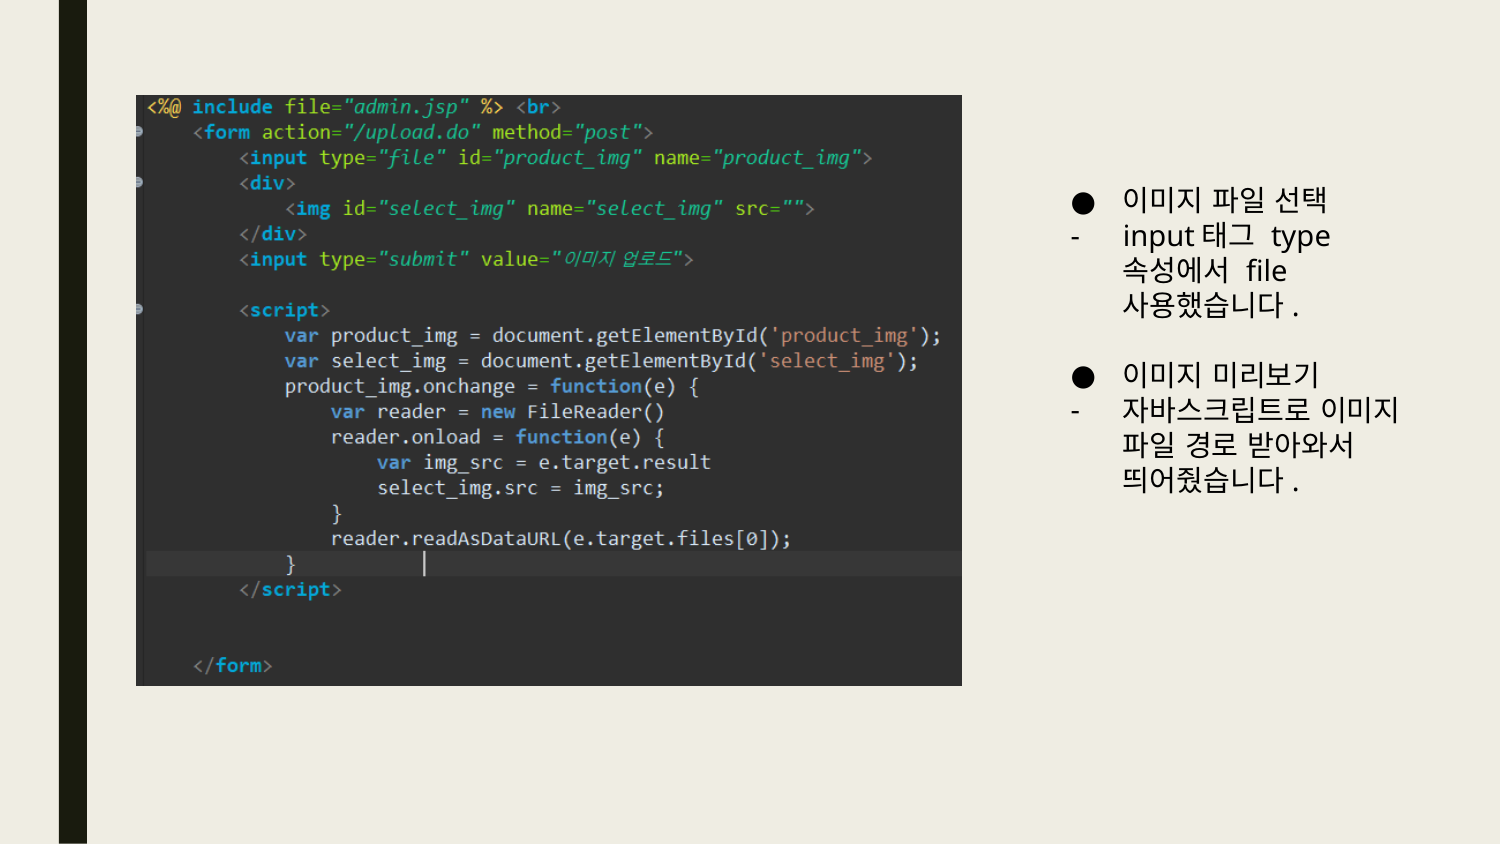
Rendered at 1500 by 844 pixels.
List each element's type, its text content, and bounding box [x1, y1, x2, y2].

picture [136, 94, 963, 686]
text_box 이미지 파일 선택 input태그 type속성에서 file 사용했습니다. 이미지 미리보기 자바스크립트로 이미지 파일 경로 받아와서 띄어줬습니다. [1032, 167, 1433, 810]
